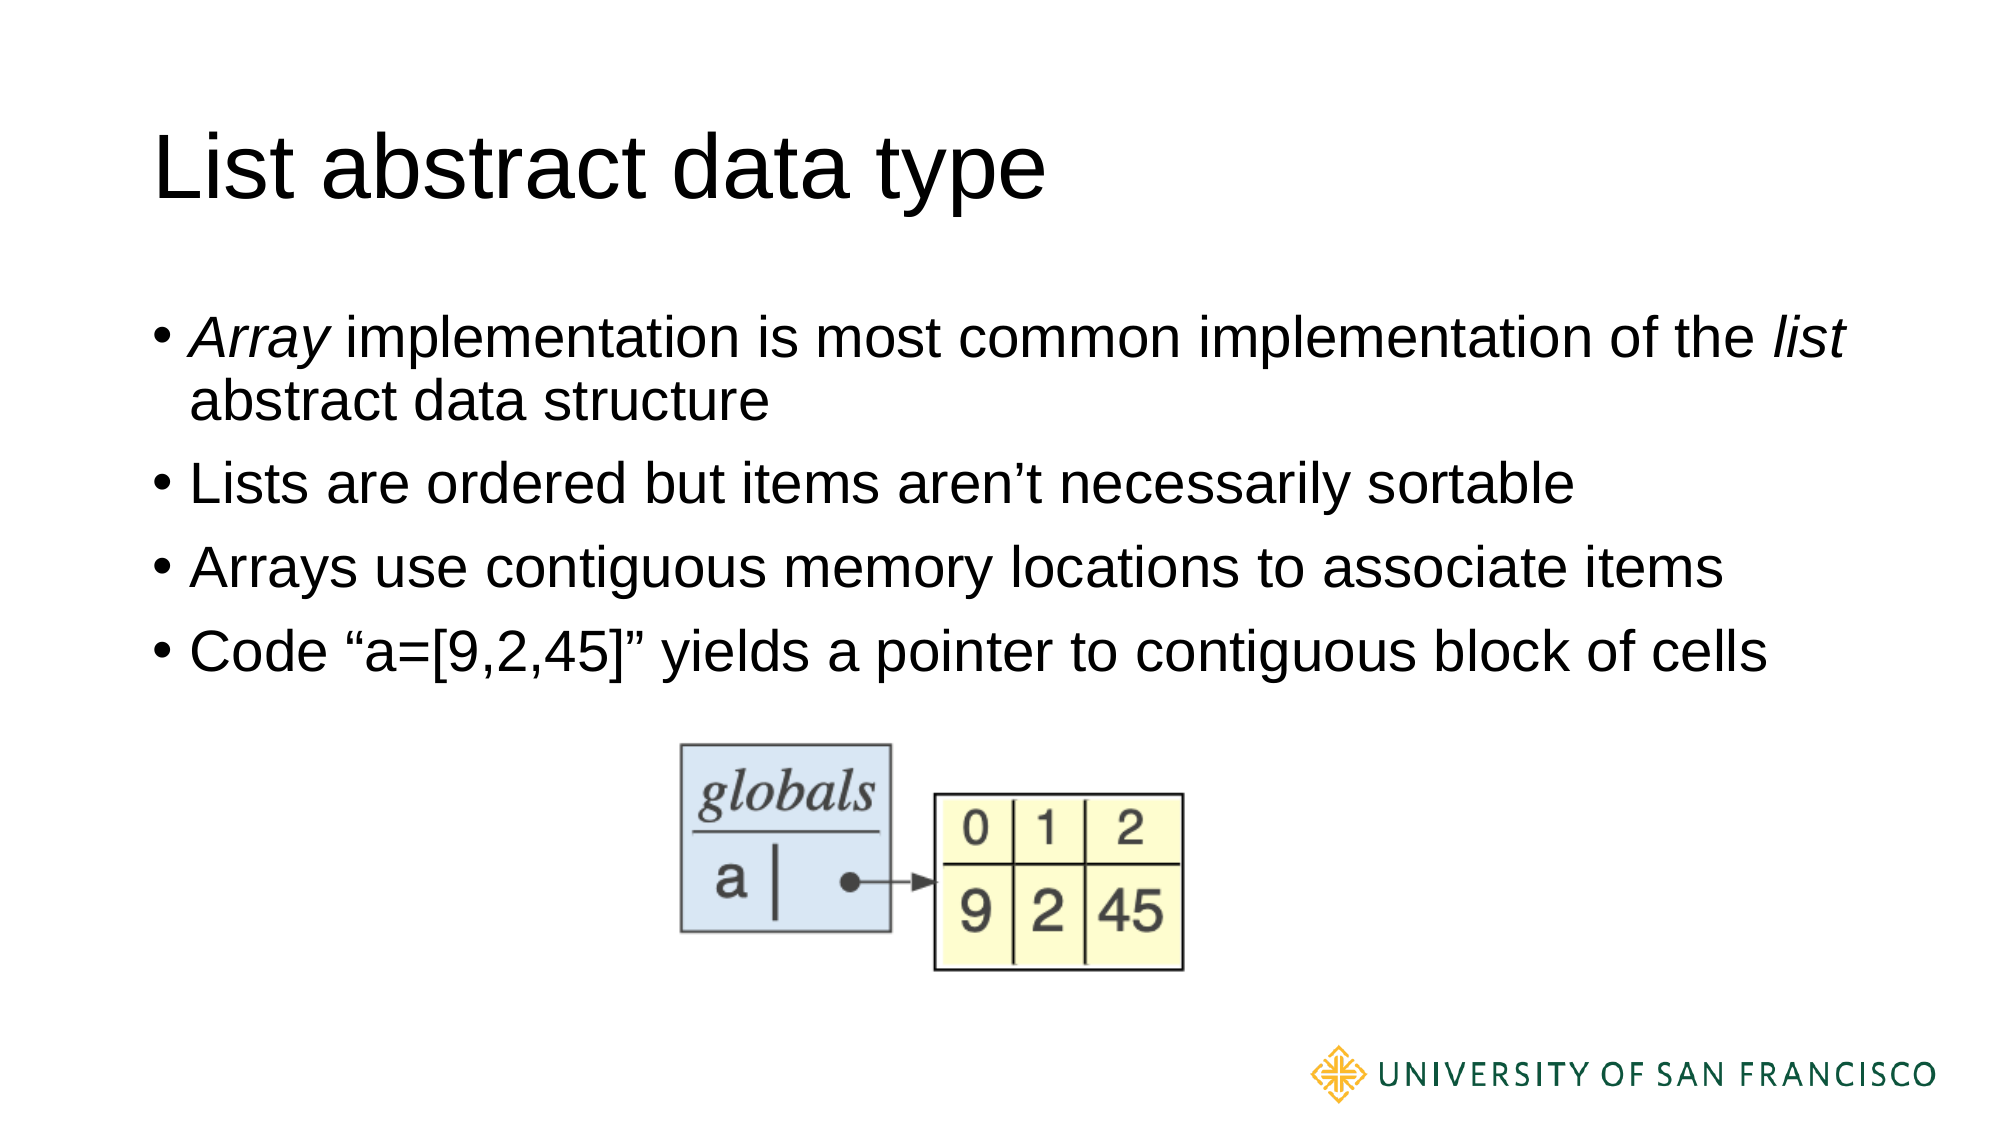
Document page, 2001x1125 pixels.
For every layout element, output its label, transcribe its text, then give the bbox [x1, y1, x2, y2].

picture [669, 731, 1202, 992]
title List abstract data type [137, 59, 1863, 278]
list Array implementation is most common implementation of the list abstract data structure Lists are ordered but items aren’t necessarily sortable Arrays use contiguous memory locations to associate items Code “a=[9,2,45]” yields a pointer to contiguous block of cells [137, 299, 1863, 1014]
